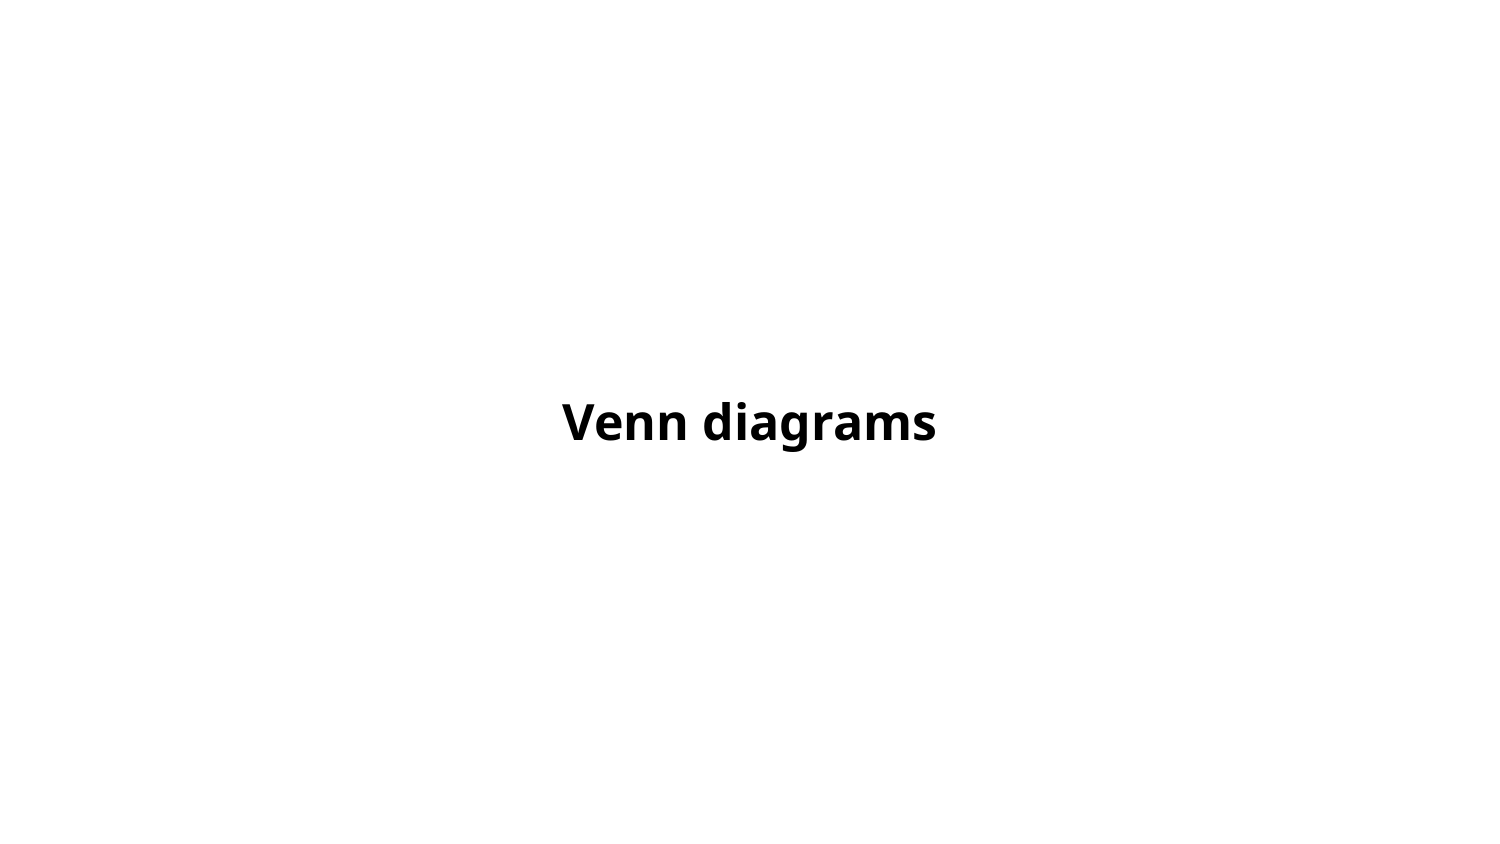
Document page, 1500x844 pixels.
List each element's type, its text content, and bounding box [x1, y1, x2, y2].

title Venn diagrams [51, 374, 1449, 469]
